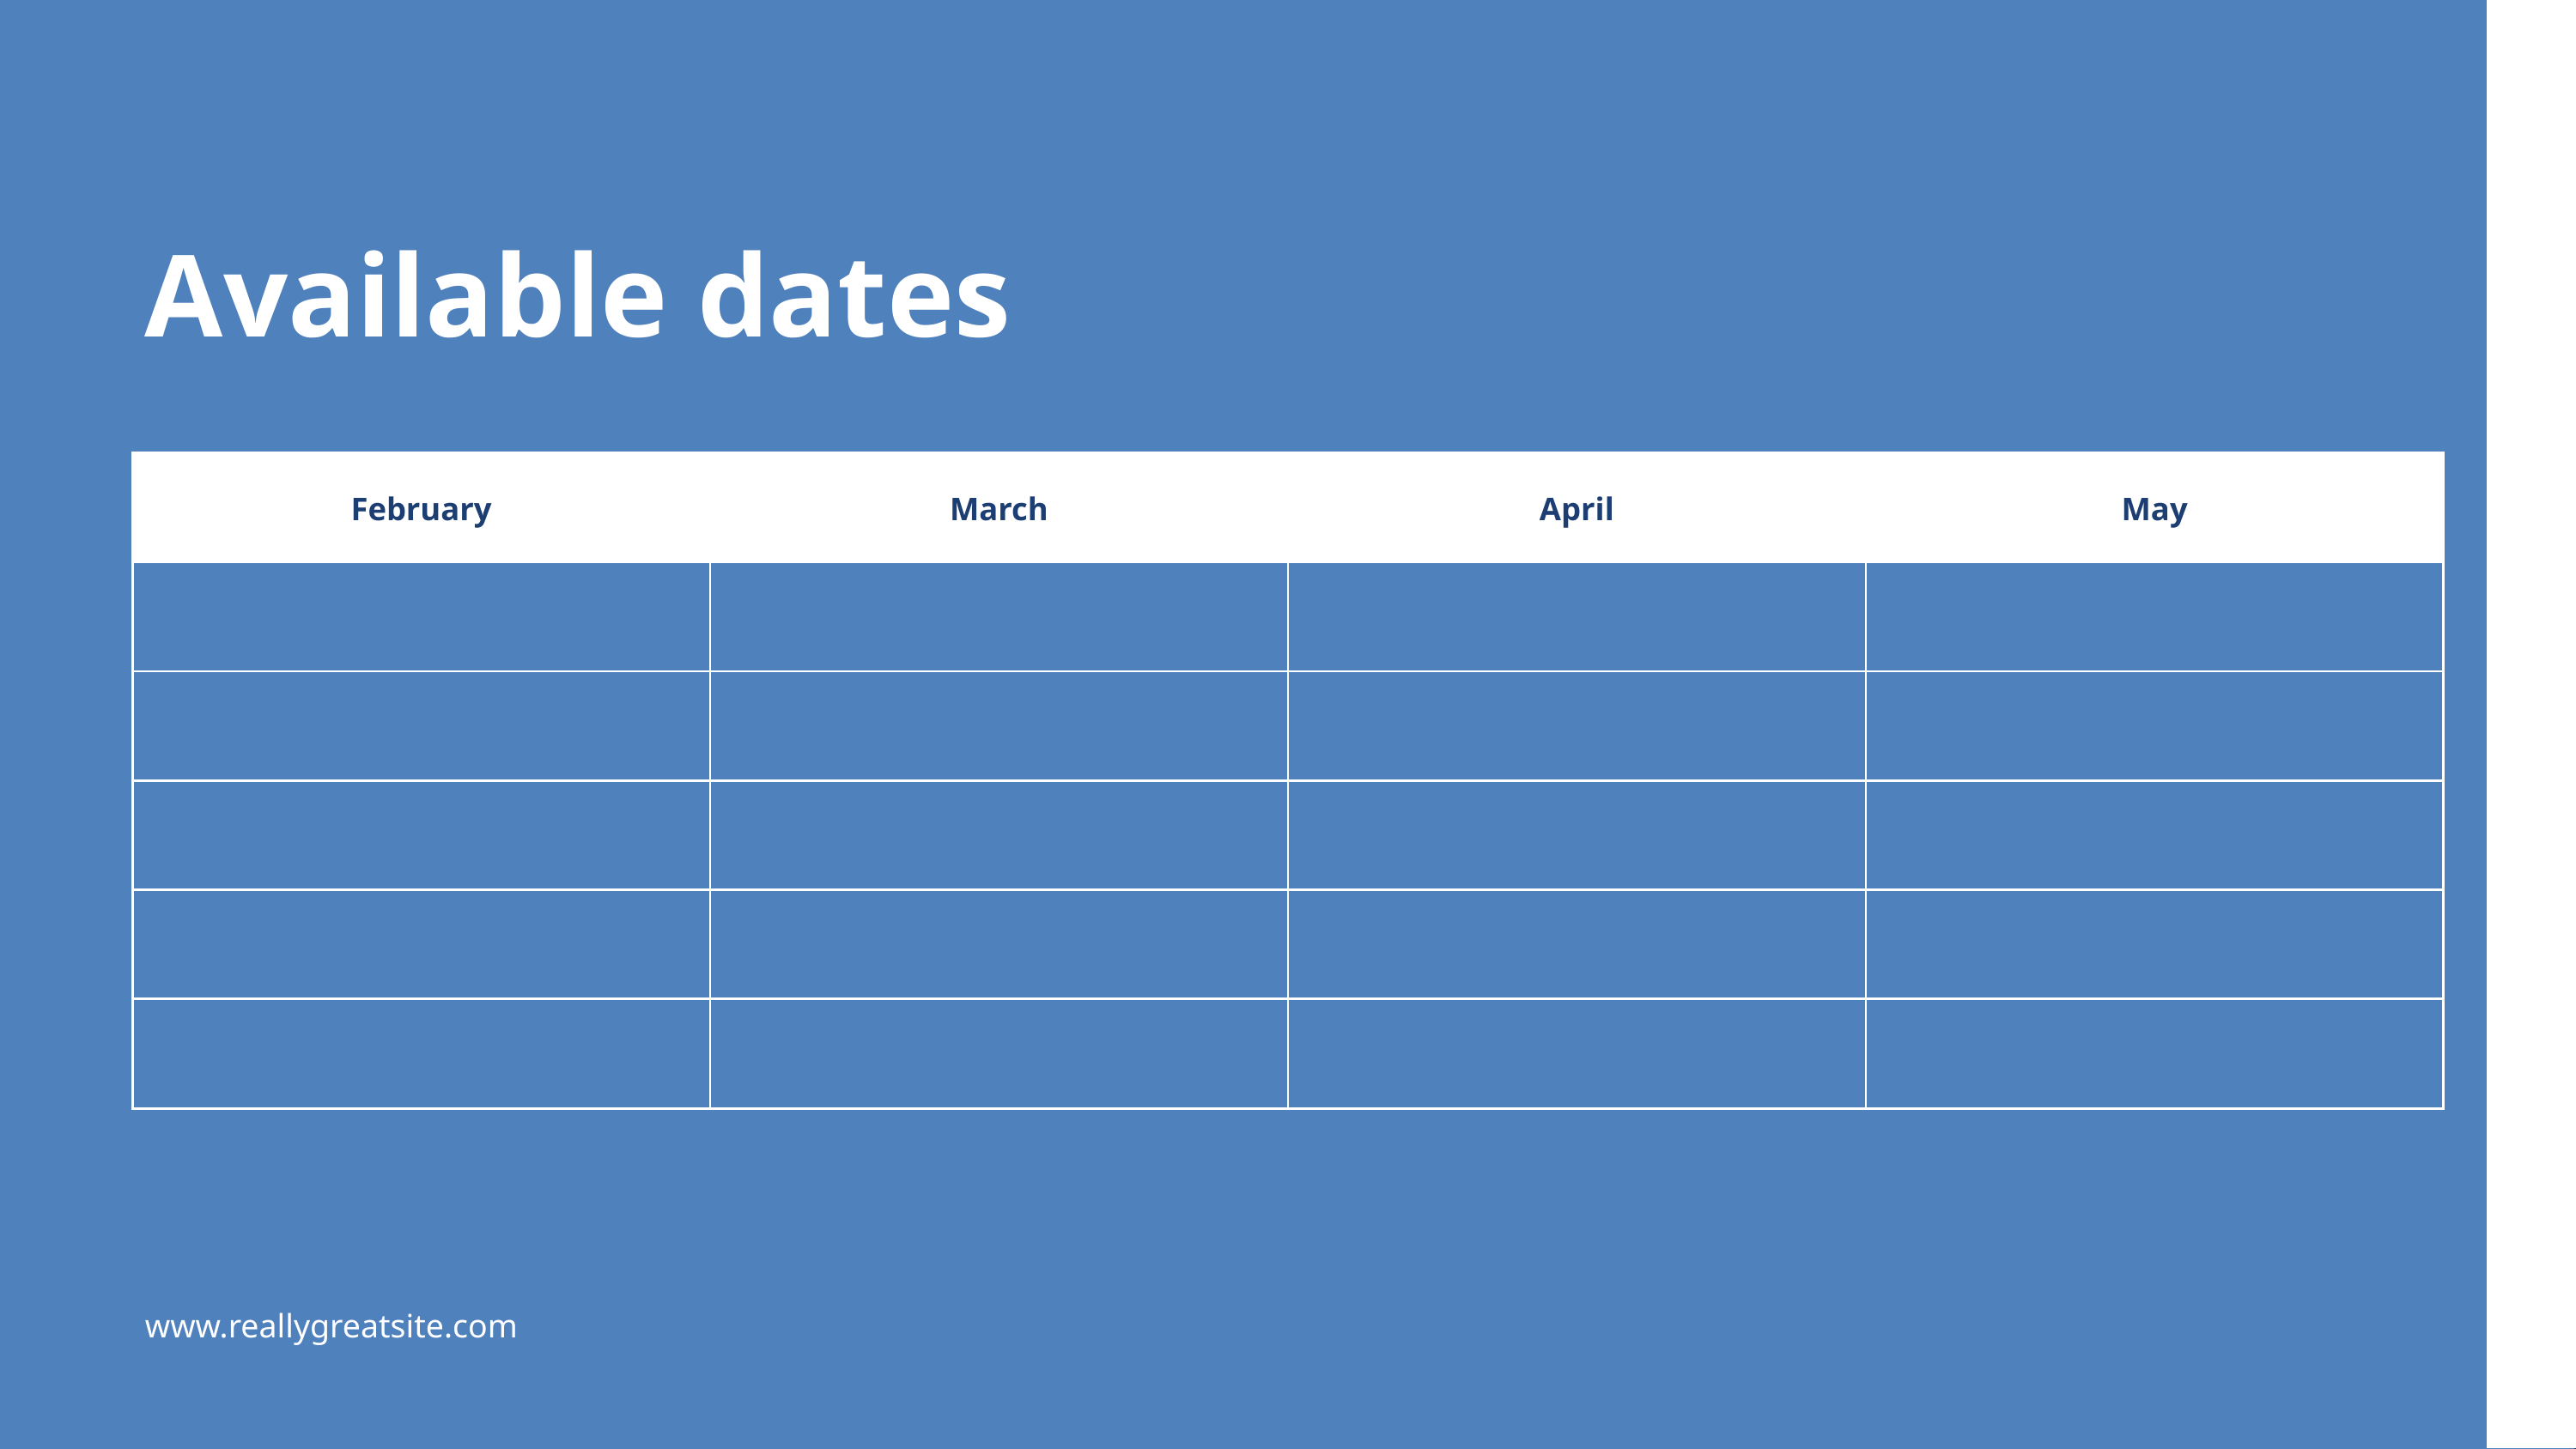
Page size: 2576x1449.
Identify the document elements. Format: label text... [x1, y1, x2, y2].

table_cell [1289, 563, 1865, 670]
table_header April [1289, 454, 1865, 561]
table_cell [1867, 782, 2442, 888]
table_cell [134, 891, 709, 997]
table_cell [711, 891, 1287, 997]
table_cell [1289, 672, 1865, 779]
text_box [0, 0, 2485, 1449]
table_header March [711, 454, 1287, 561]
text_box www.reallygreatsite.com [144, 1295, 519, 1344]
table_cell [1289, 891, 1865, 997]
table_cell [1867, 1000, 2442, 1107]
table_cell [711, 782, 1287, 888]
text_box Available dates [144, 233, 1131, 360]
table_cell [1867, 672, 2442, 779]
table_cell [711, 672, 1287, 779]
table_header May [1867, 454, 2442, 561]
table_cell [134, 563, 709, 670]
table_cell [134, 782, 709, 888]
table_header February [134, 454, 709, 561]
table_cell [134, 672, 709, 779]
table_cell [134, 1000, 709, 1107]
table_cell [711, 563, 1287, 670]
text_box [2486, 0, 2576, 1449]
table_cell [1289, 1000, 1865, 1107]
table_cell [711, 1000, 1287, 1107]
table_cell [1867, 891, 2442, 997]
table_cell [1289, 782, 1865, 888]
table_cell [1867, 563, 2442, 670]
